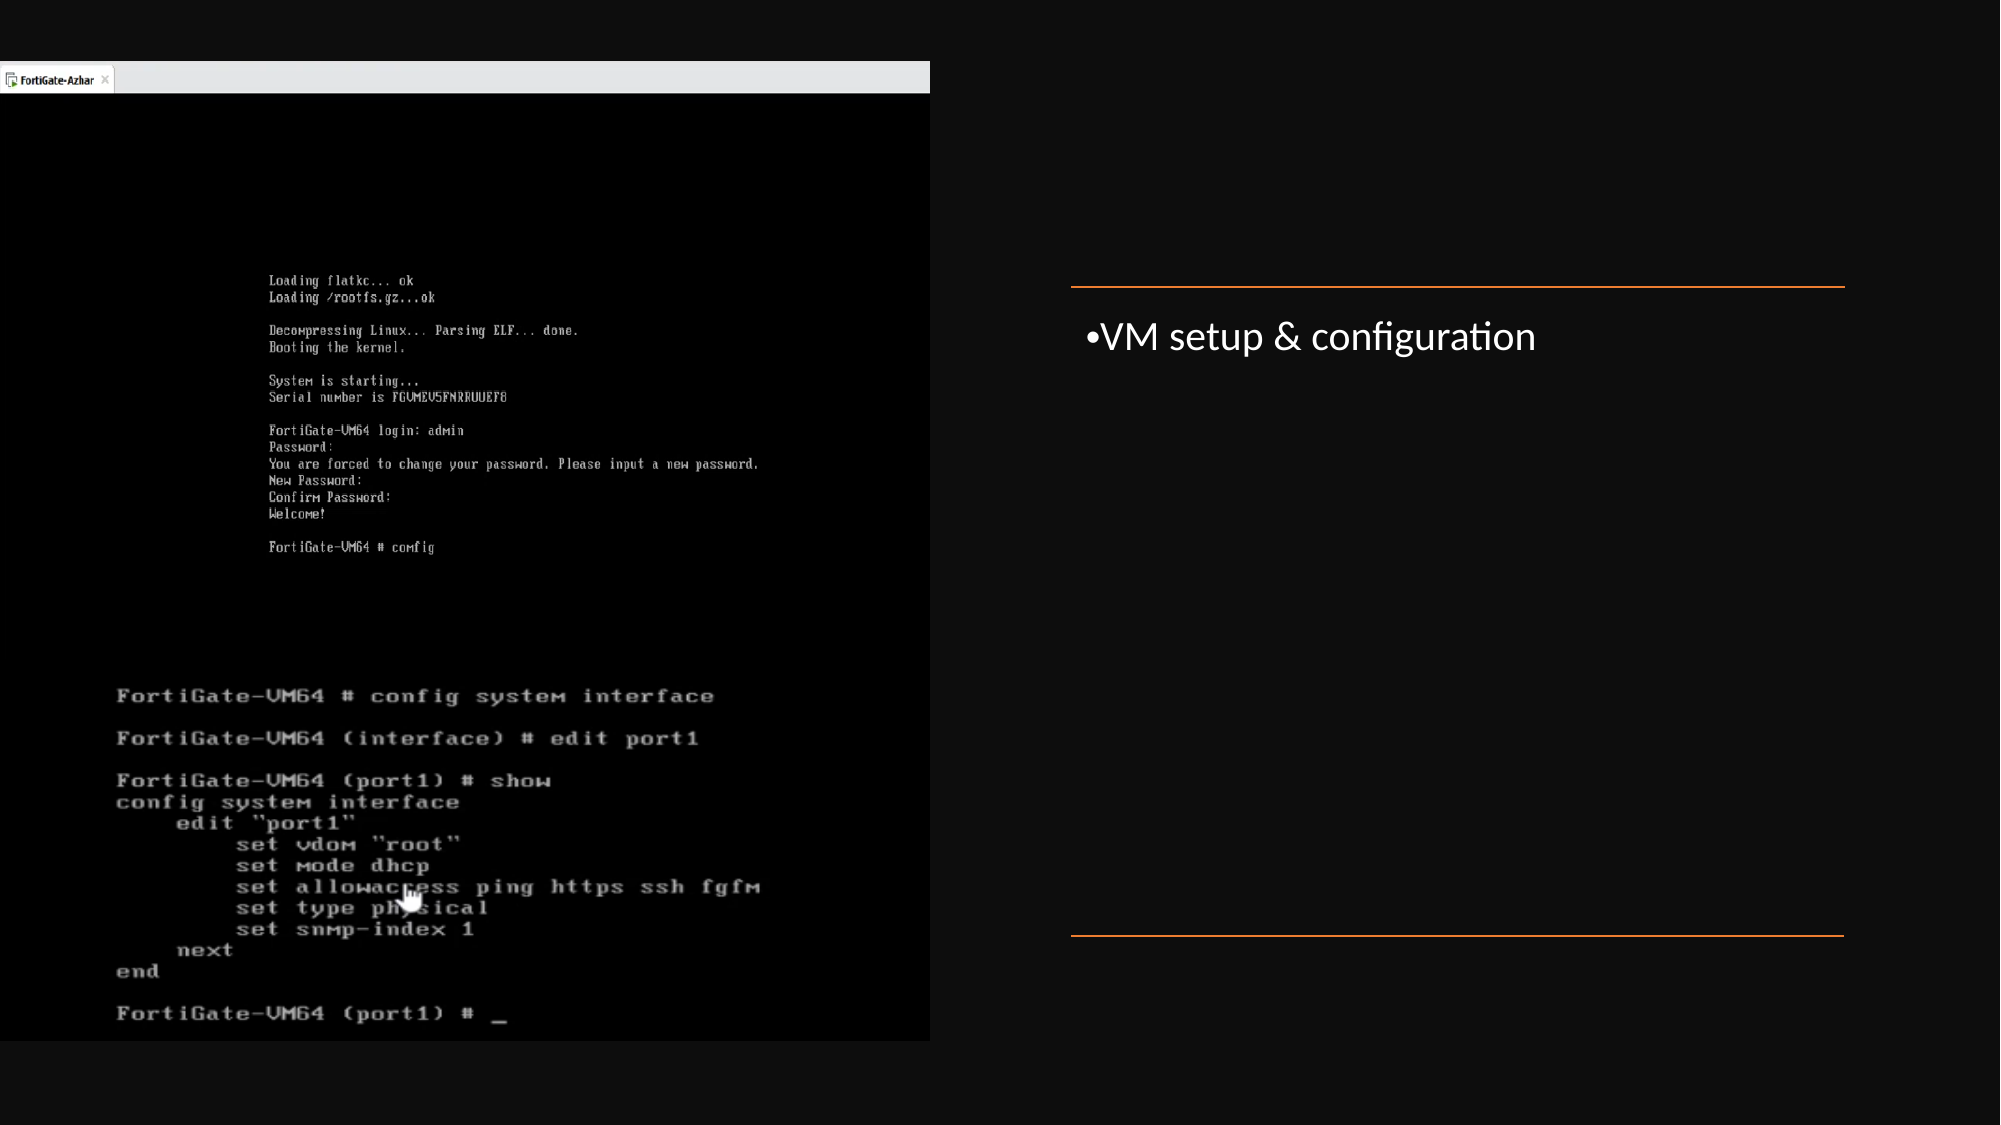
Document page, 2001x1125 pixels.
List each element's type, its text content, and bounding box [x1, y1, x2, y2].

text_box VM setup & configuration [1070, 313, 1844, 912]
picture [0, 61, 930, 1041]
text_box [0, 0, 2000, 1125]
